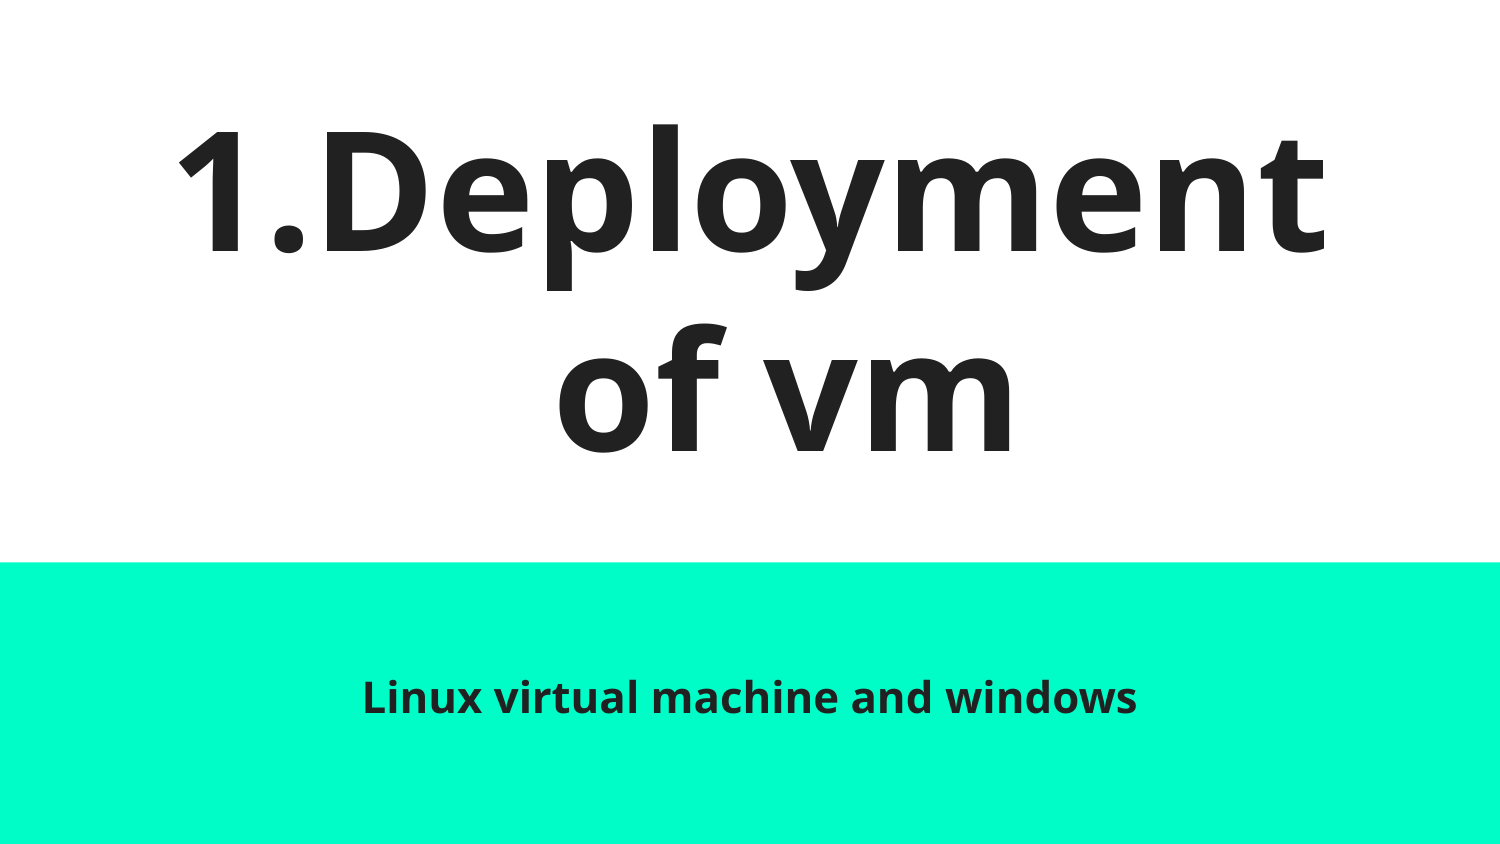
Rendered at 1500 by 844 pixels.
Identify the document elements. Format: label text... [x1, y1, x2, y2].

title Deployment of vm [51, 64, 1449, 506]
subtitle Linux virtual machine and windows [51, 638, 1449, 755]
